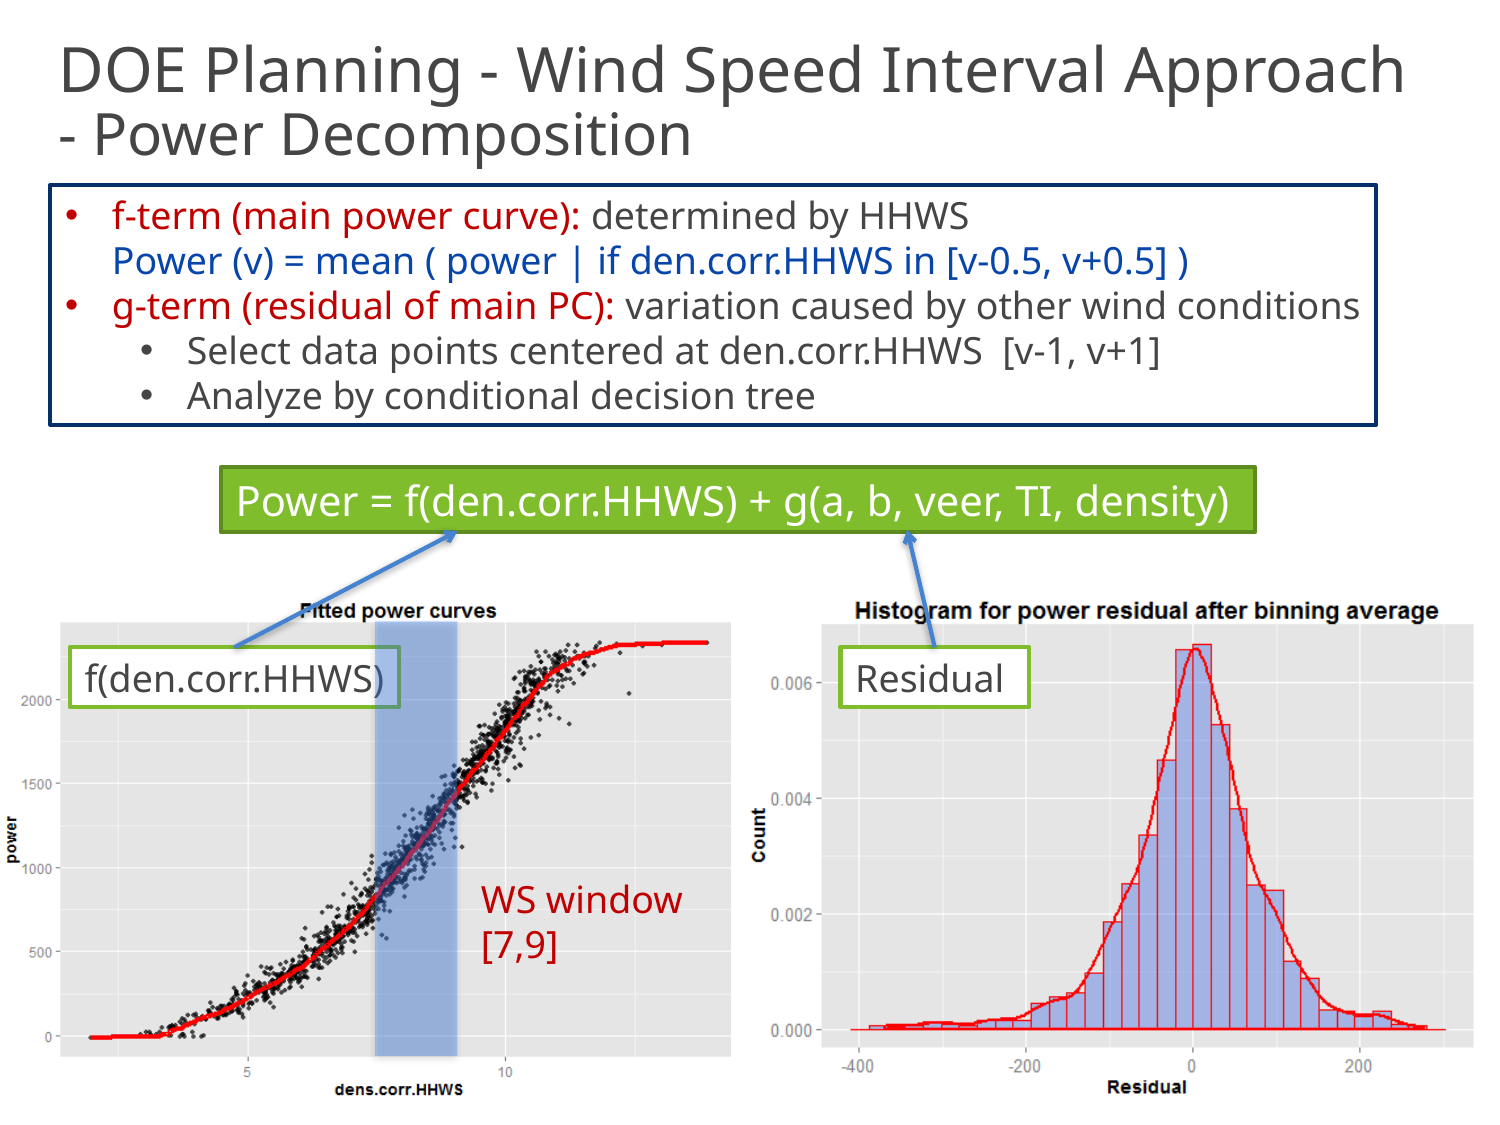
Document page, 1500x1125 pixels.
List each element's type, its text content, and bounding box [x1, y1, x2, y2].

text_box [0, 466, 1500, 1113]
text_box f-term (main power curve): determined by HHWS Power (v) = mean ( power | if den.corr.HHWS in [v-0.5, v+0.5] ) g-term (residual of main PC): variation caused by other wind conditions Select data points centered at den.corr.HHWS [v-1, v+1] Analyze by conditional decision tree [48, 183, 1378, 427]
title DOE Planning - Wind Speed Interval Approach - Power Decomposition [58, 38, 1423, 167]
